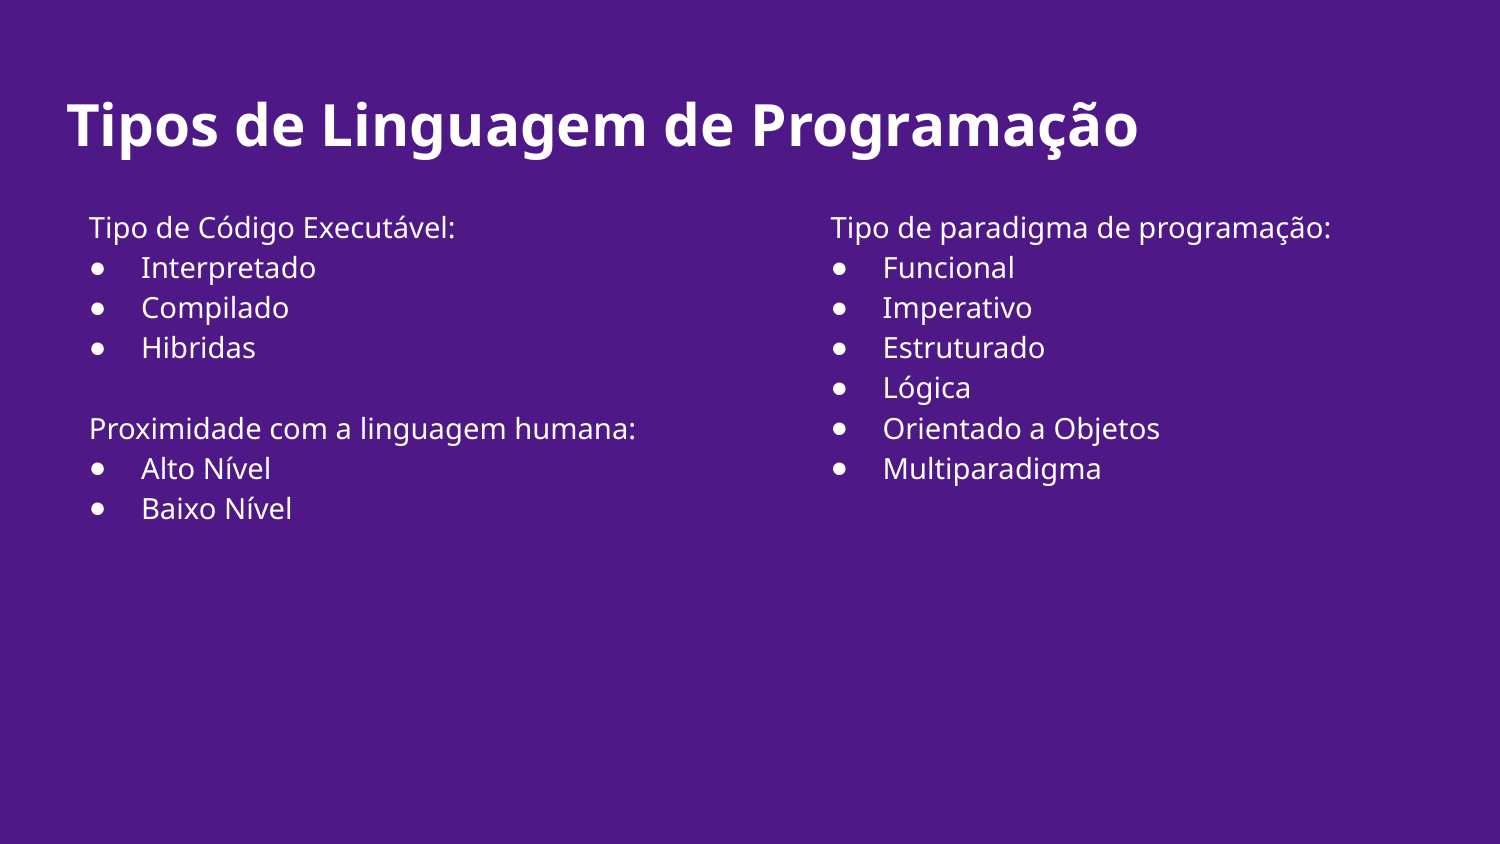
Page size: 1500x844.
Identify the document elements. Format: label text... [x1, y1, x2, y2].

list Tipo de paradigma de programação: Funcional Imperativo Estruturado Lógica Orientado a Objetos Multiparadigma [792, 189, 1449, 750]
title Tipos de Linguagem de Programação [51, 72, 1449, 167]
list Tipo de Código Executável: Interpretado Compilado Hibridas Proximidade com a linguagem humana: Alto Nível Baixo Nível [51, 189, 708, 750]
